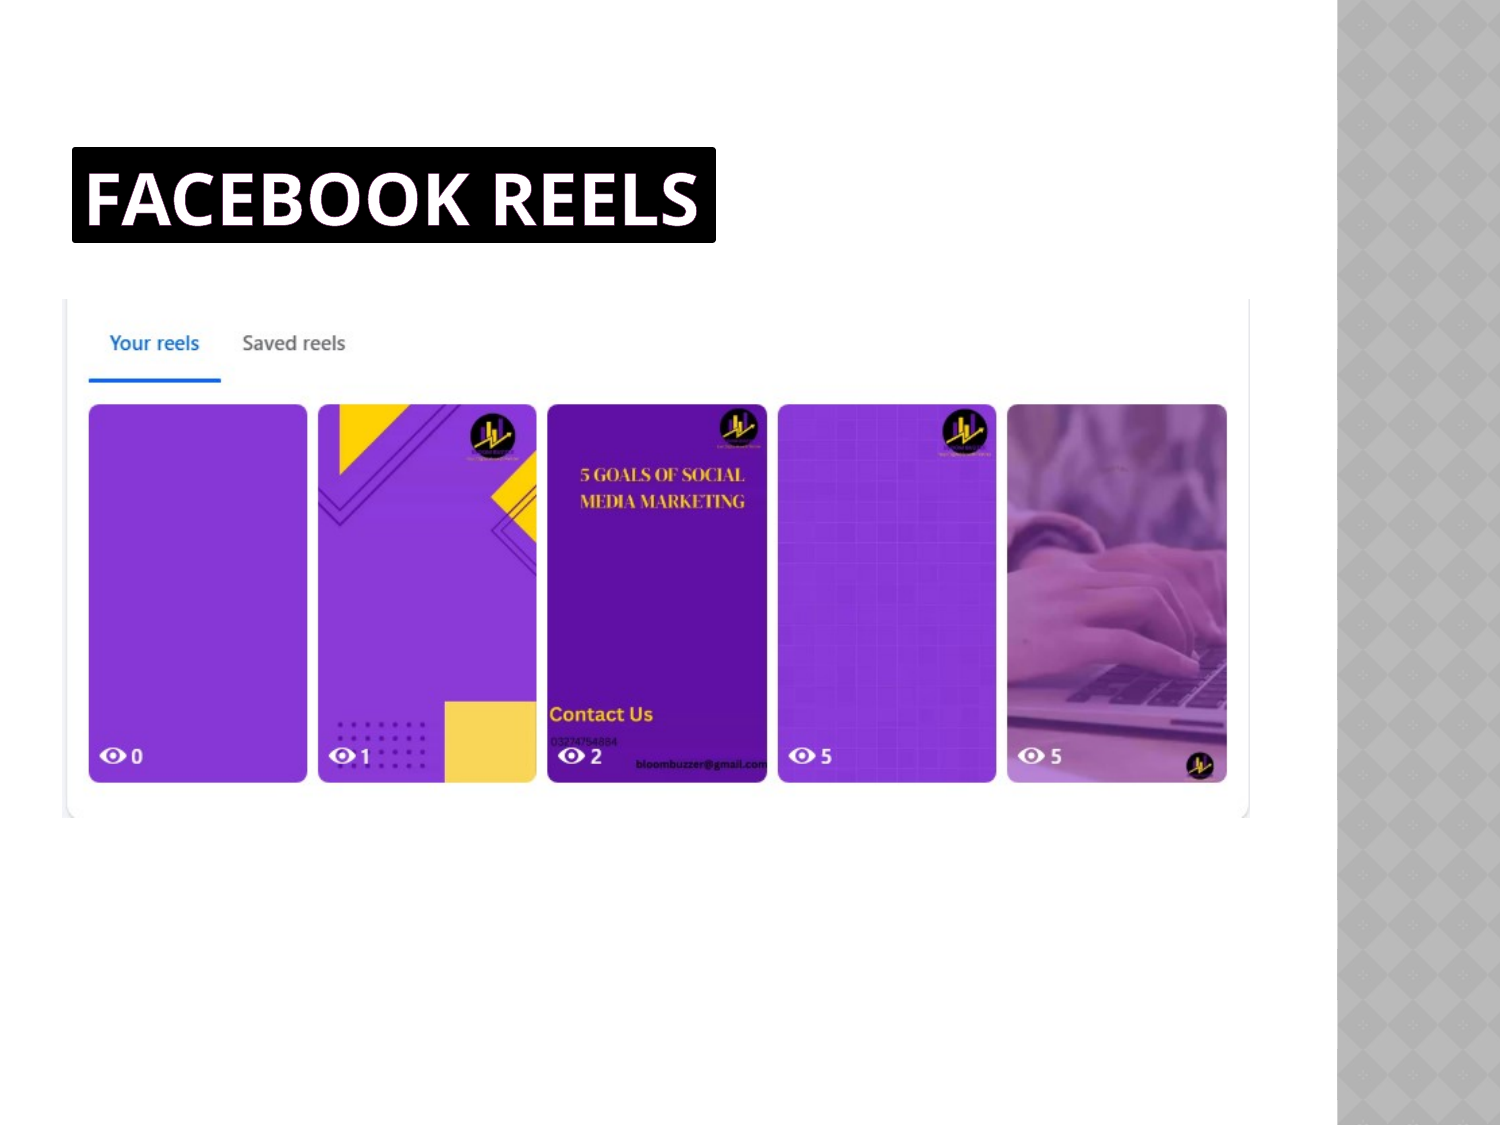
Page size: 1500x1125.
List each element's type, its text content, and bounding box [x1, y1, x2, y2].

title FACEBOOK REELS [72, 147, 716, 243]
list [61, 299, 1251, 819]
